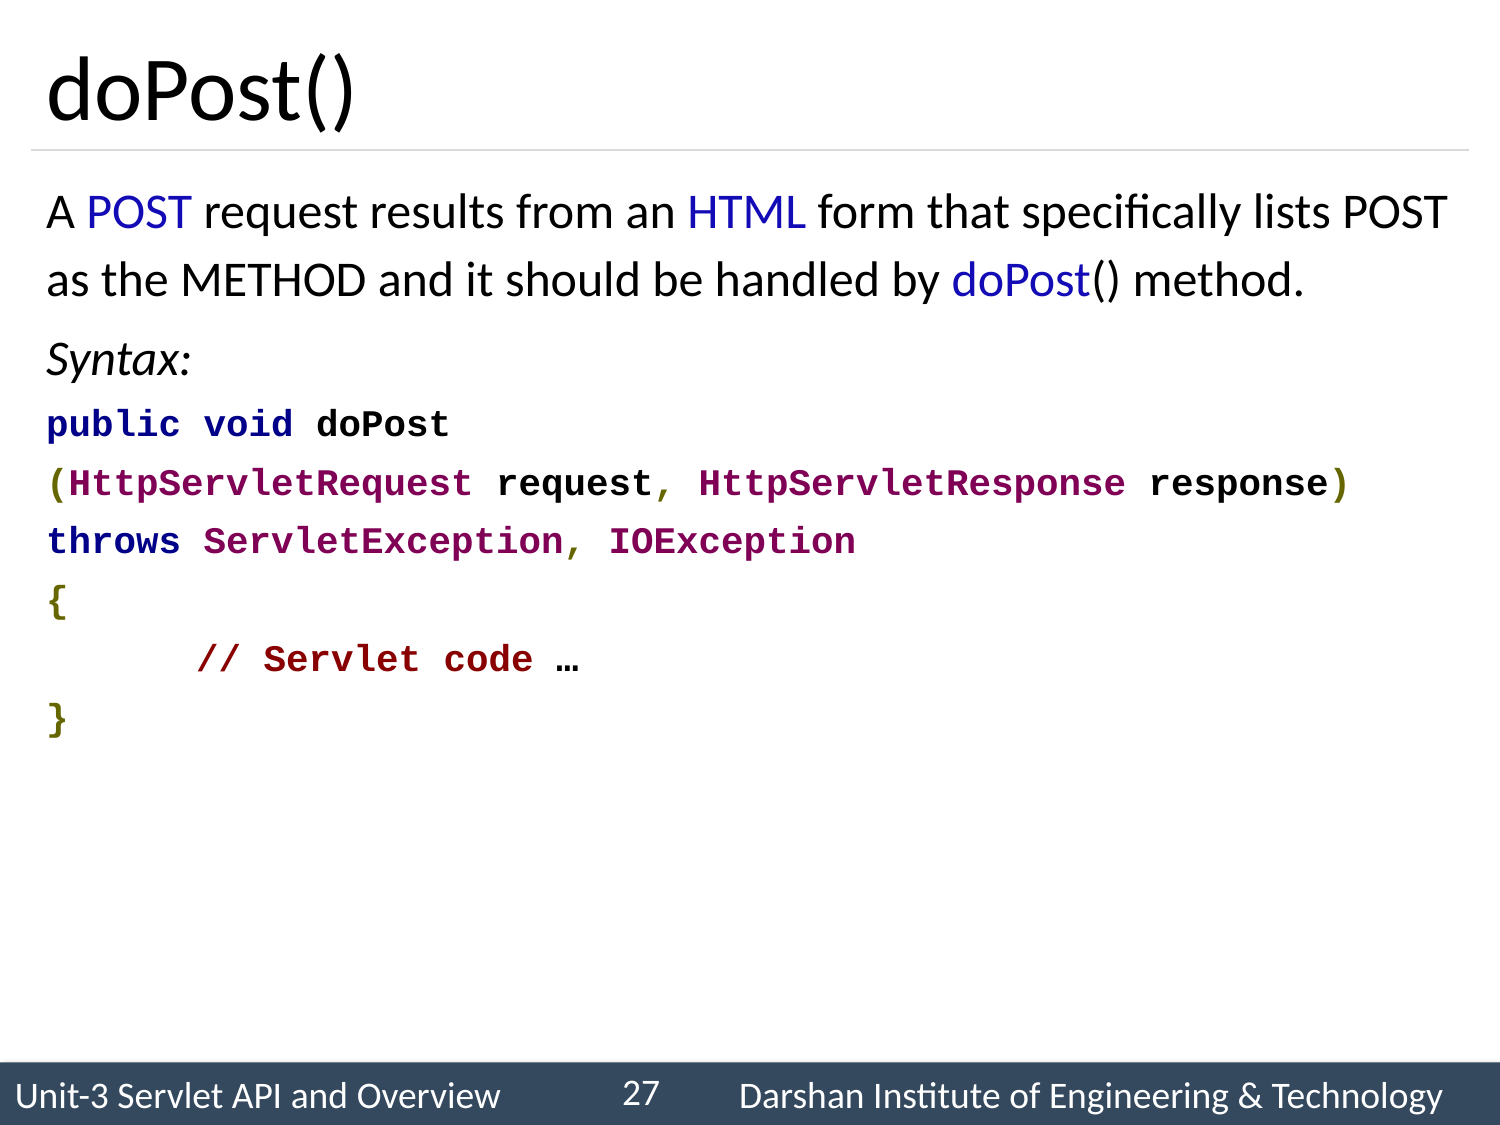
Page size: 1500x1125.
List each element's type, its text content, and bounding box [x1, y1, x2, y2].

title doPost() [31, 17, 1469, 150]
list A POST request results from an HTML form that specifically lists POST as the METHOD and it should be handled by doPost() method. Syntax: public void doPost (HttpServletRequest request, HttpServletResponse response) throws ServletException, IOException { // Servlet code … } [31, 162, 1469, 1038]
slide_number 27 [575, 1060, 675, 1121]
